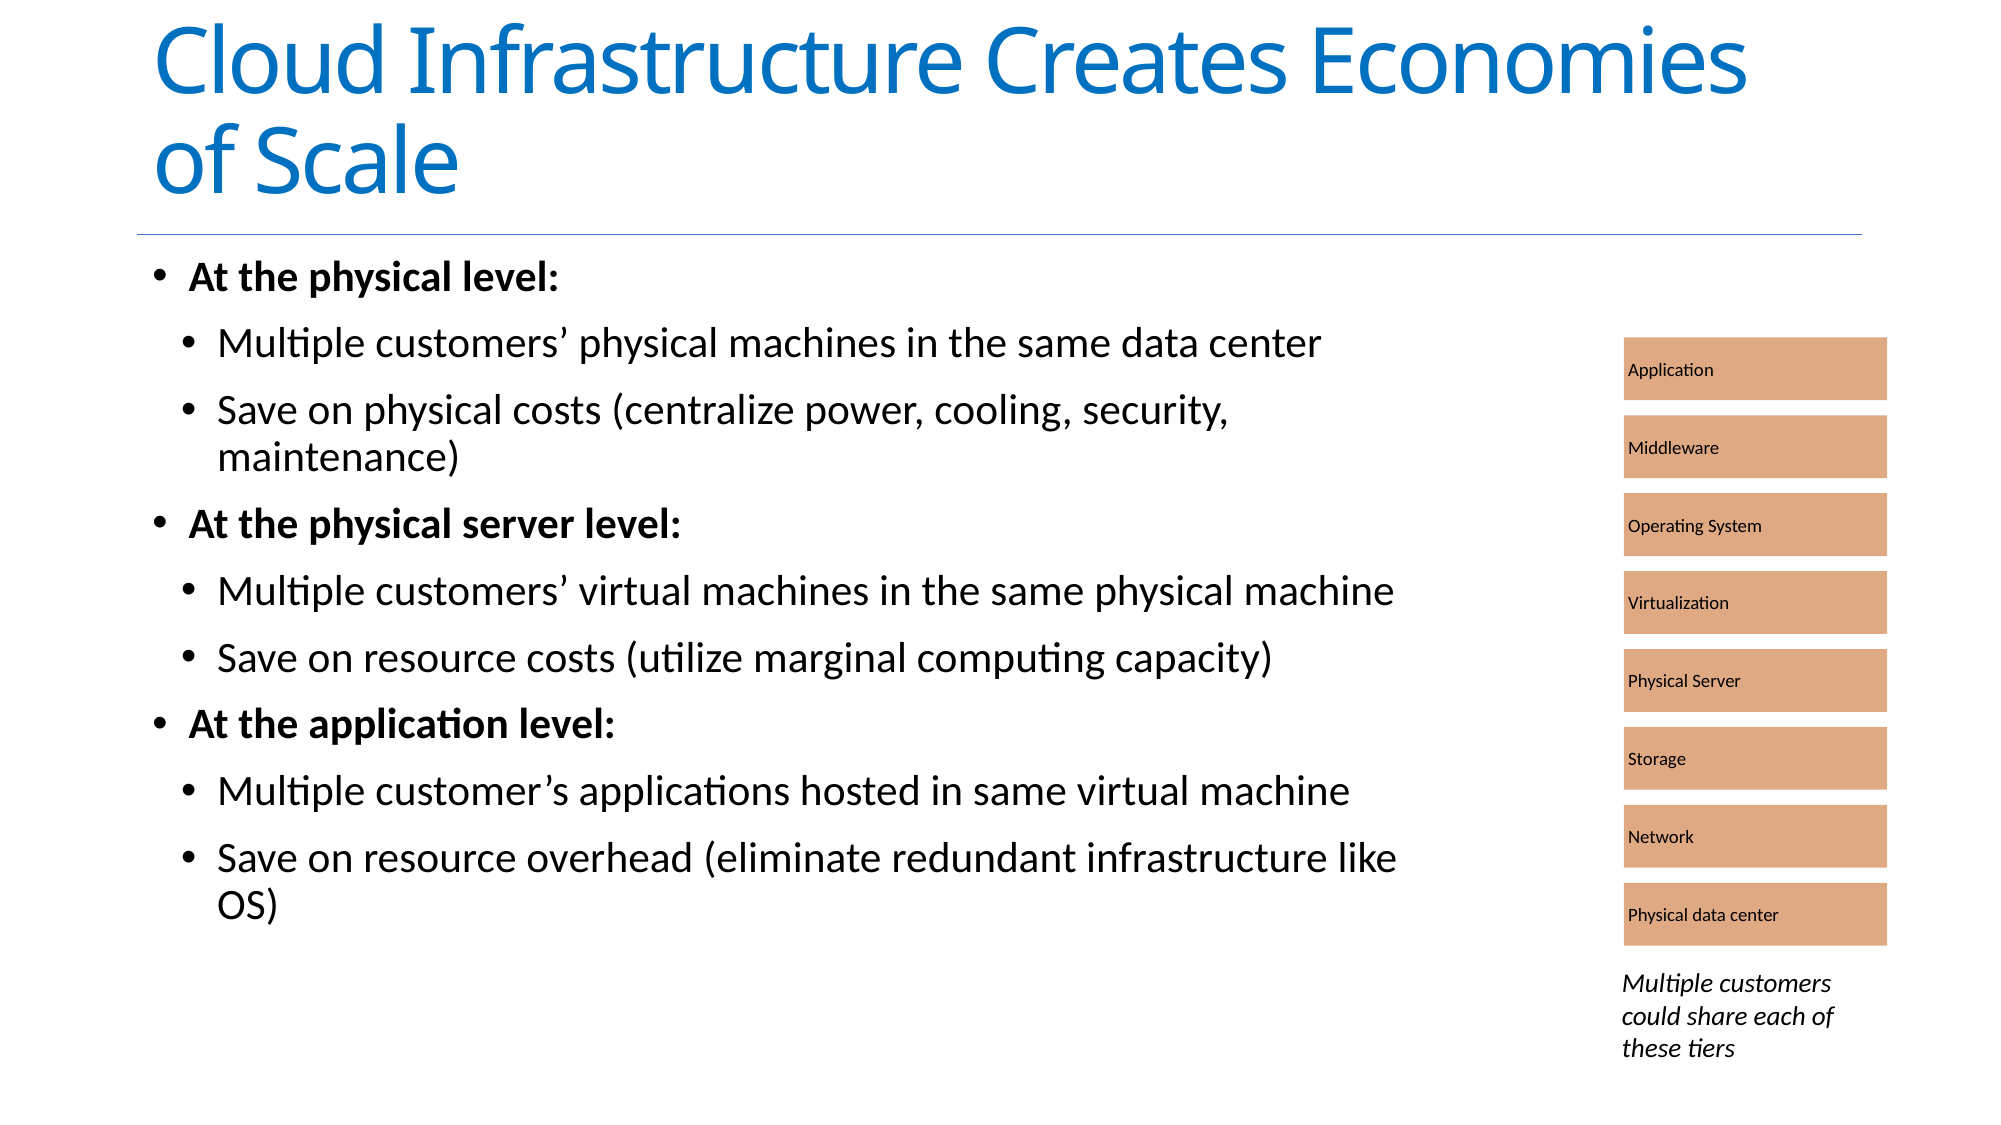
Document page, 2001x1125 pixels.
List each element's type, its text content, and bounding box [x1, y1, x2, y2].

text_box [1617, 337, 1894, 1068]
list At the physical level: Multiple customers’ physical machines in the same data center Save on physical costs (centralize power, cooling, security, maintenance) At the physical server level: Multiple customers’ virtual machines in the same physical machine Save on resource costs (utilize marginal computing capacity) At the application level: Multiple customer’s applications hosted in same virtual machine Save on resource overhead (eliminate redundant infrastructure like OS) [137, 246, 1432, 960]
title Cloud Infrastructure Creates Economies of Scale [137, 3, 1863, 221]
